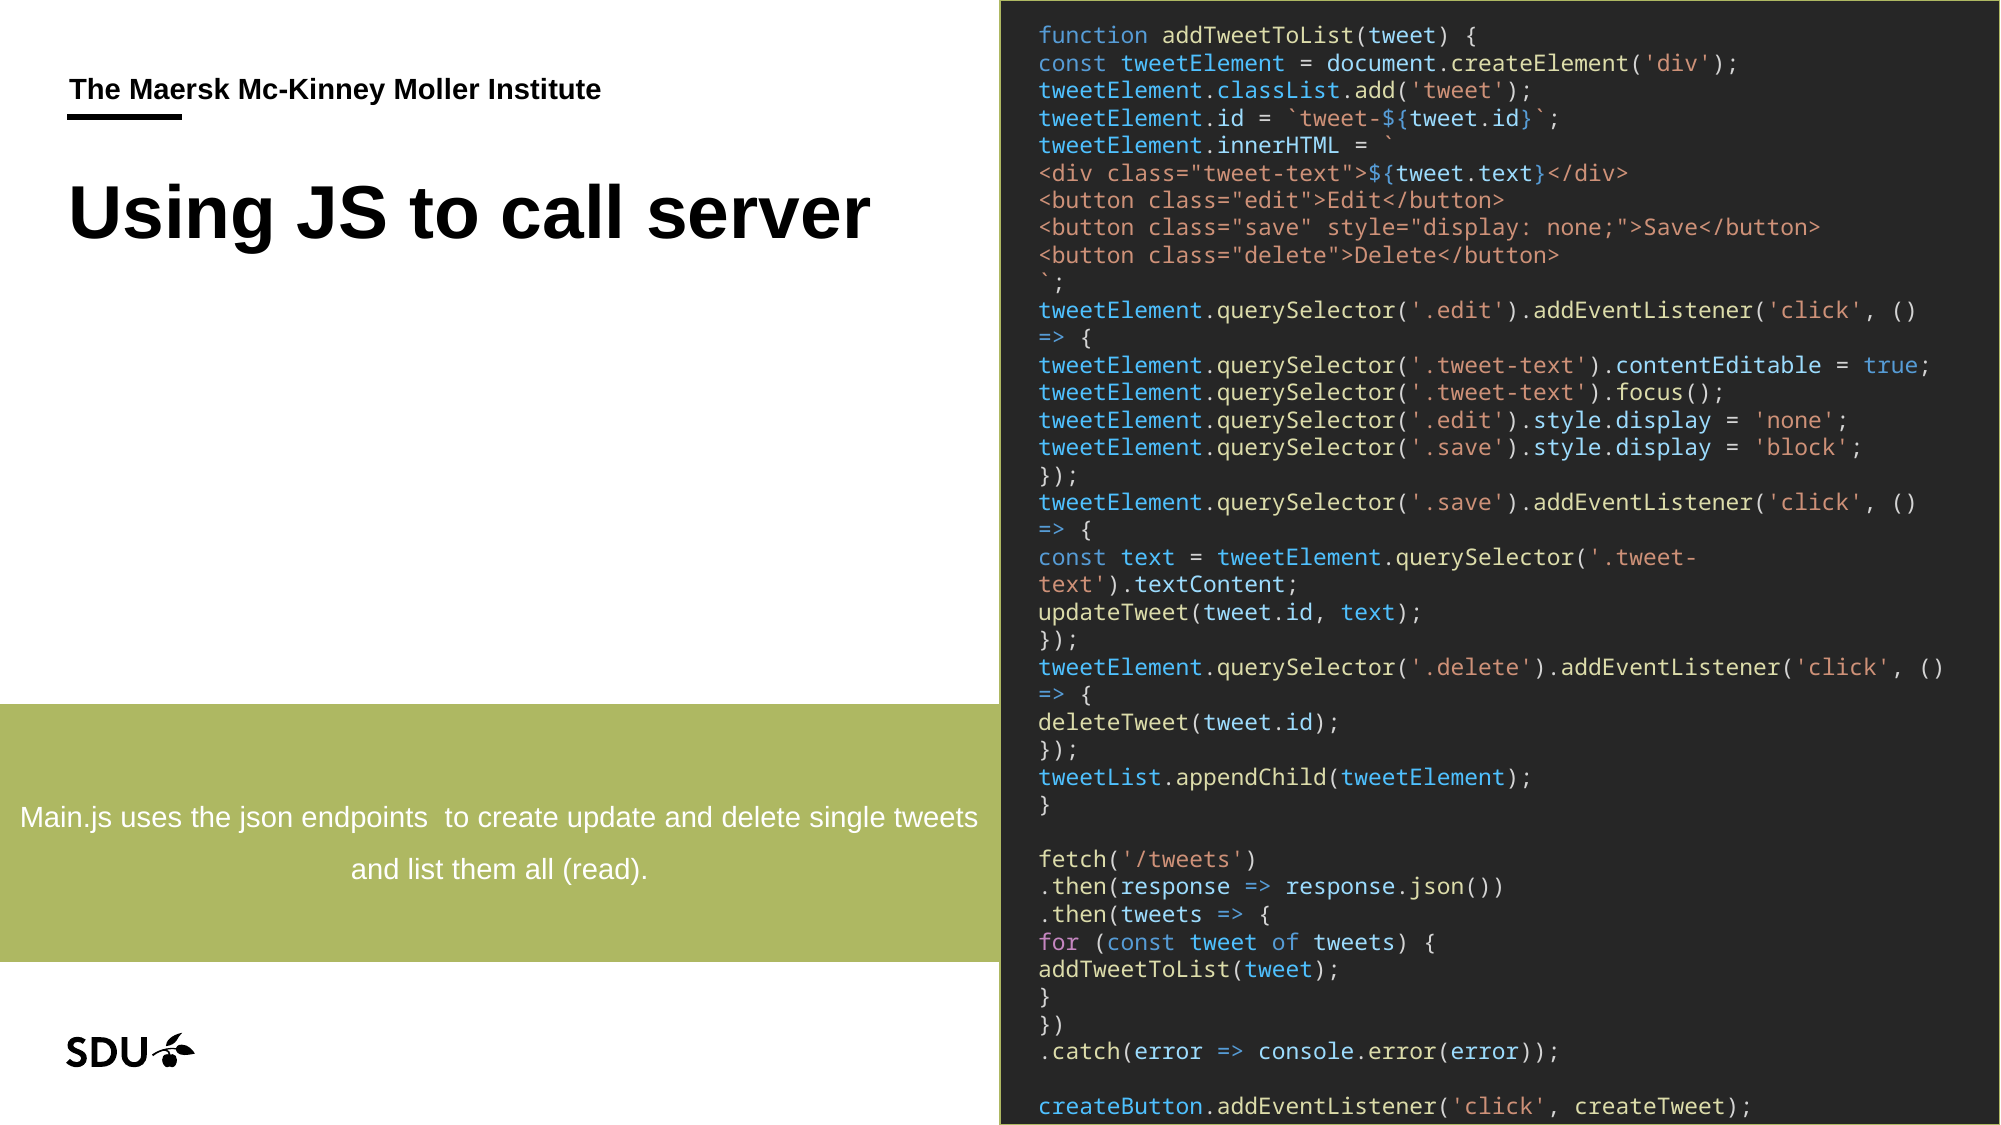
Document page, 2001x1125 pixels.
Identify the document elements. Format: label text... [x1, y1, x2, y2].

text_box [999, 0, 2000, 1125]
title Using JS to call server [68, 163, 968, 294]
text_box Main.js uses the json endpoints to create update and delete single tweets and list them all (read). [0, 704, 1001, 962]
text_box function addTweetToList(tweet) { const tweetElement = document.createElement('div'); tweetElement.classList.add('tweet'); tweetElement.id = `tweet-${tweet.id}`; tweetElement.innerHTML = ` <div class="tweet-text">${tweet.text}</div> <button class="edit">Edit</button> <button class="save" style="display: none;">Save</button> <button class="delete">Delete</button> `; tweetElement.querySelector('.edit').addEventListener('click', () => { tweetElement.querySelector('.tweet-text').contentEditable = true; tweetElement.querySelector('.tweet-text').focus(); tweetElement.querySelector('.edit').style.display = 'none'; tweetElement.querySelector('.save').style.display = 'block'; }); tweetElement.querySelector('.save').addEventListener('click', () => { const text = tweetElement.querySelector('.tweet-text').textContent; updateTweet(tweet.id, text); }); tweetElement.querySelector('.delete').addEventListener('click', () => { deleteTweet(tweet.id); }); tweetList.appendChild(tweetElement); } fetch('/tweets') .then(response => response.json()) .then(tweets => { for (const tweet of tweets) { addTweetToList(tweet); } }) .catch(error => console.error(error)); createButton.addEventListener('click', createTweet); [1023, 13, 1968, 1125]
